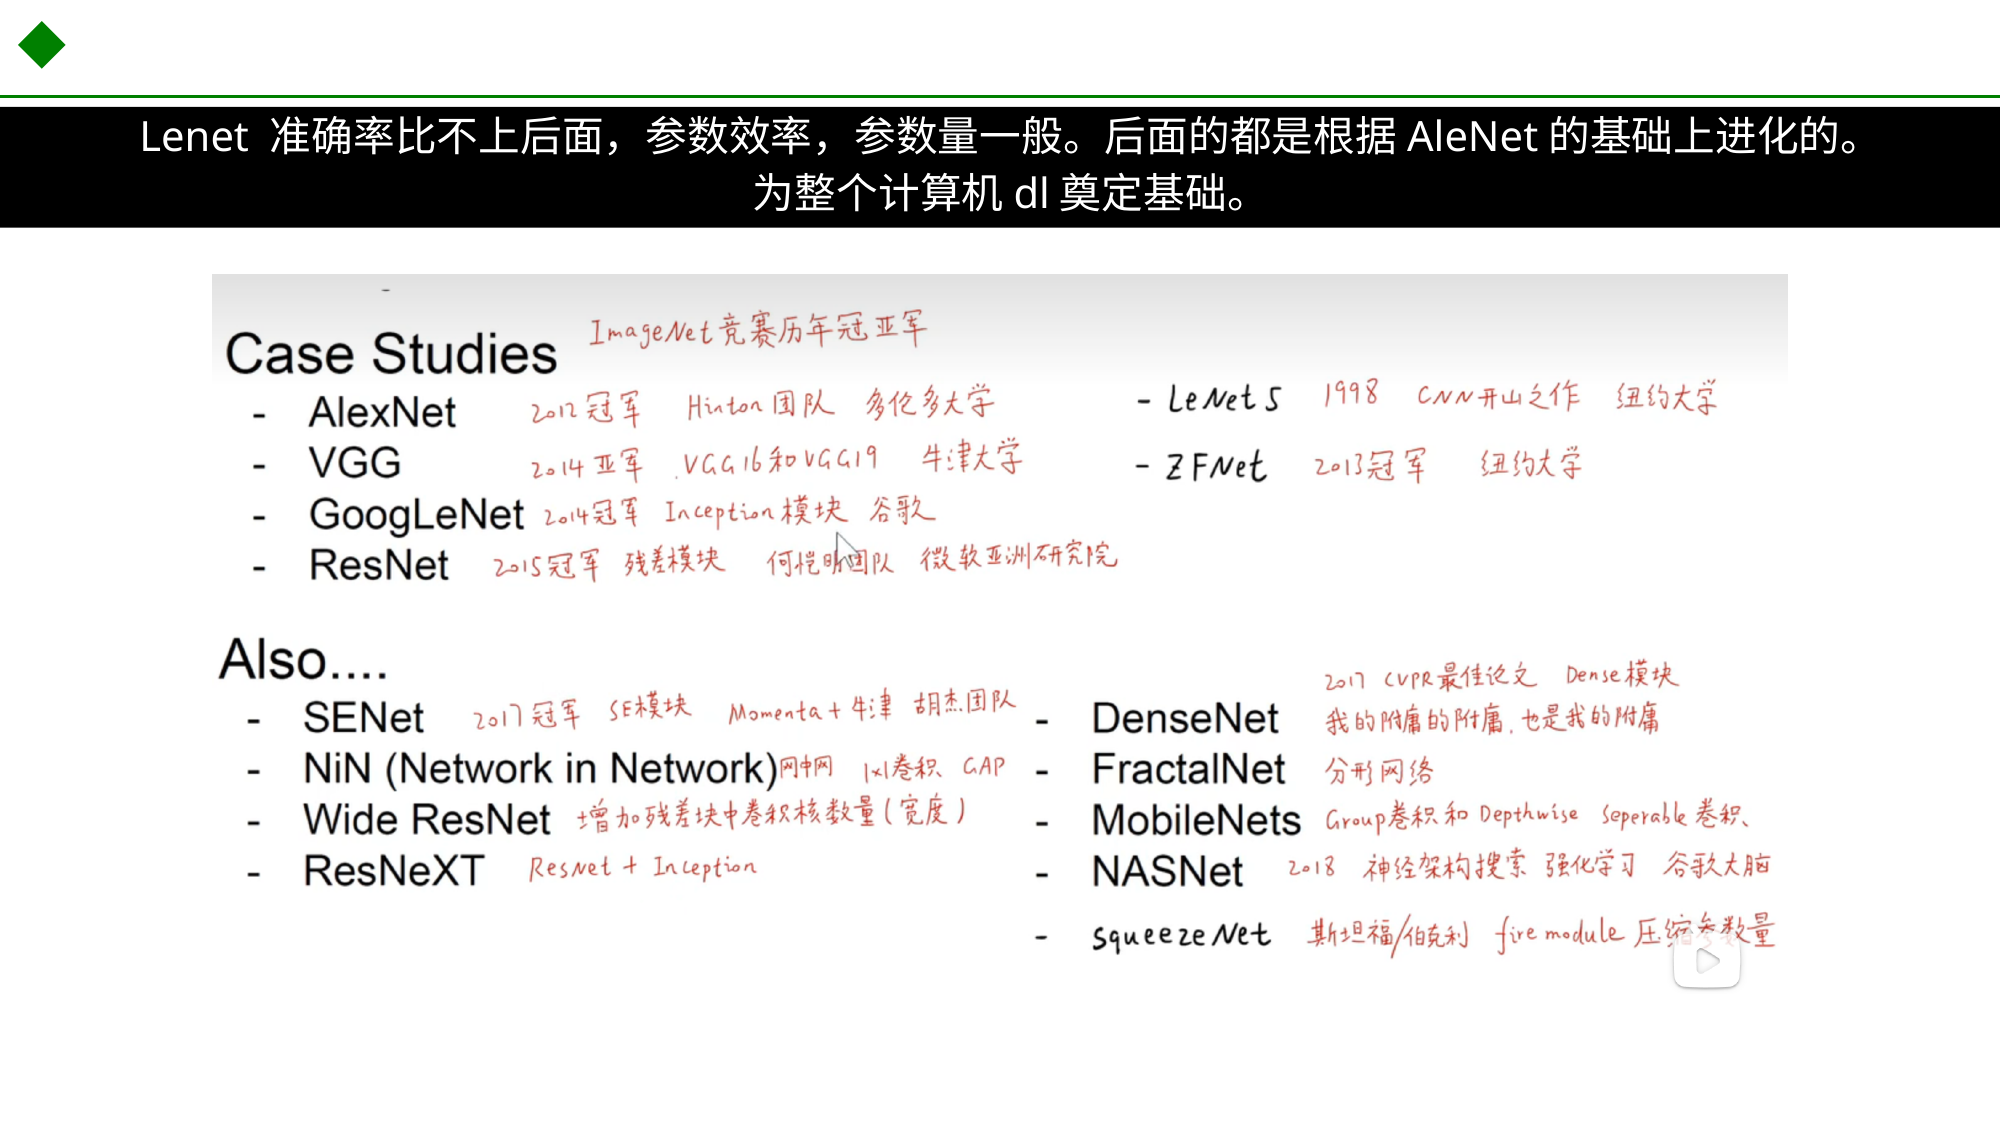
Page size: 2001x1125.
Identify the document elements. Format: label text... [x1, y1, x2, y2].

text_box [0, 106, 2000, 229]
text_box Lenet 准确率比不上后面，参数效率，参数量一般。后面的都是根据AleNet的基础上进化的。 为整个计算机dl奠定基础。 [91, 105, 1931, 228]
picture [212, 274, 1788, 996]
